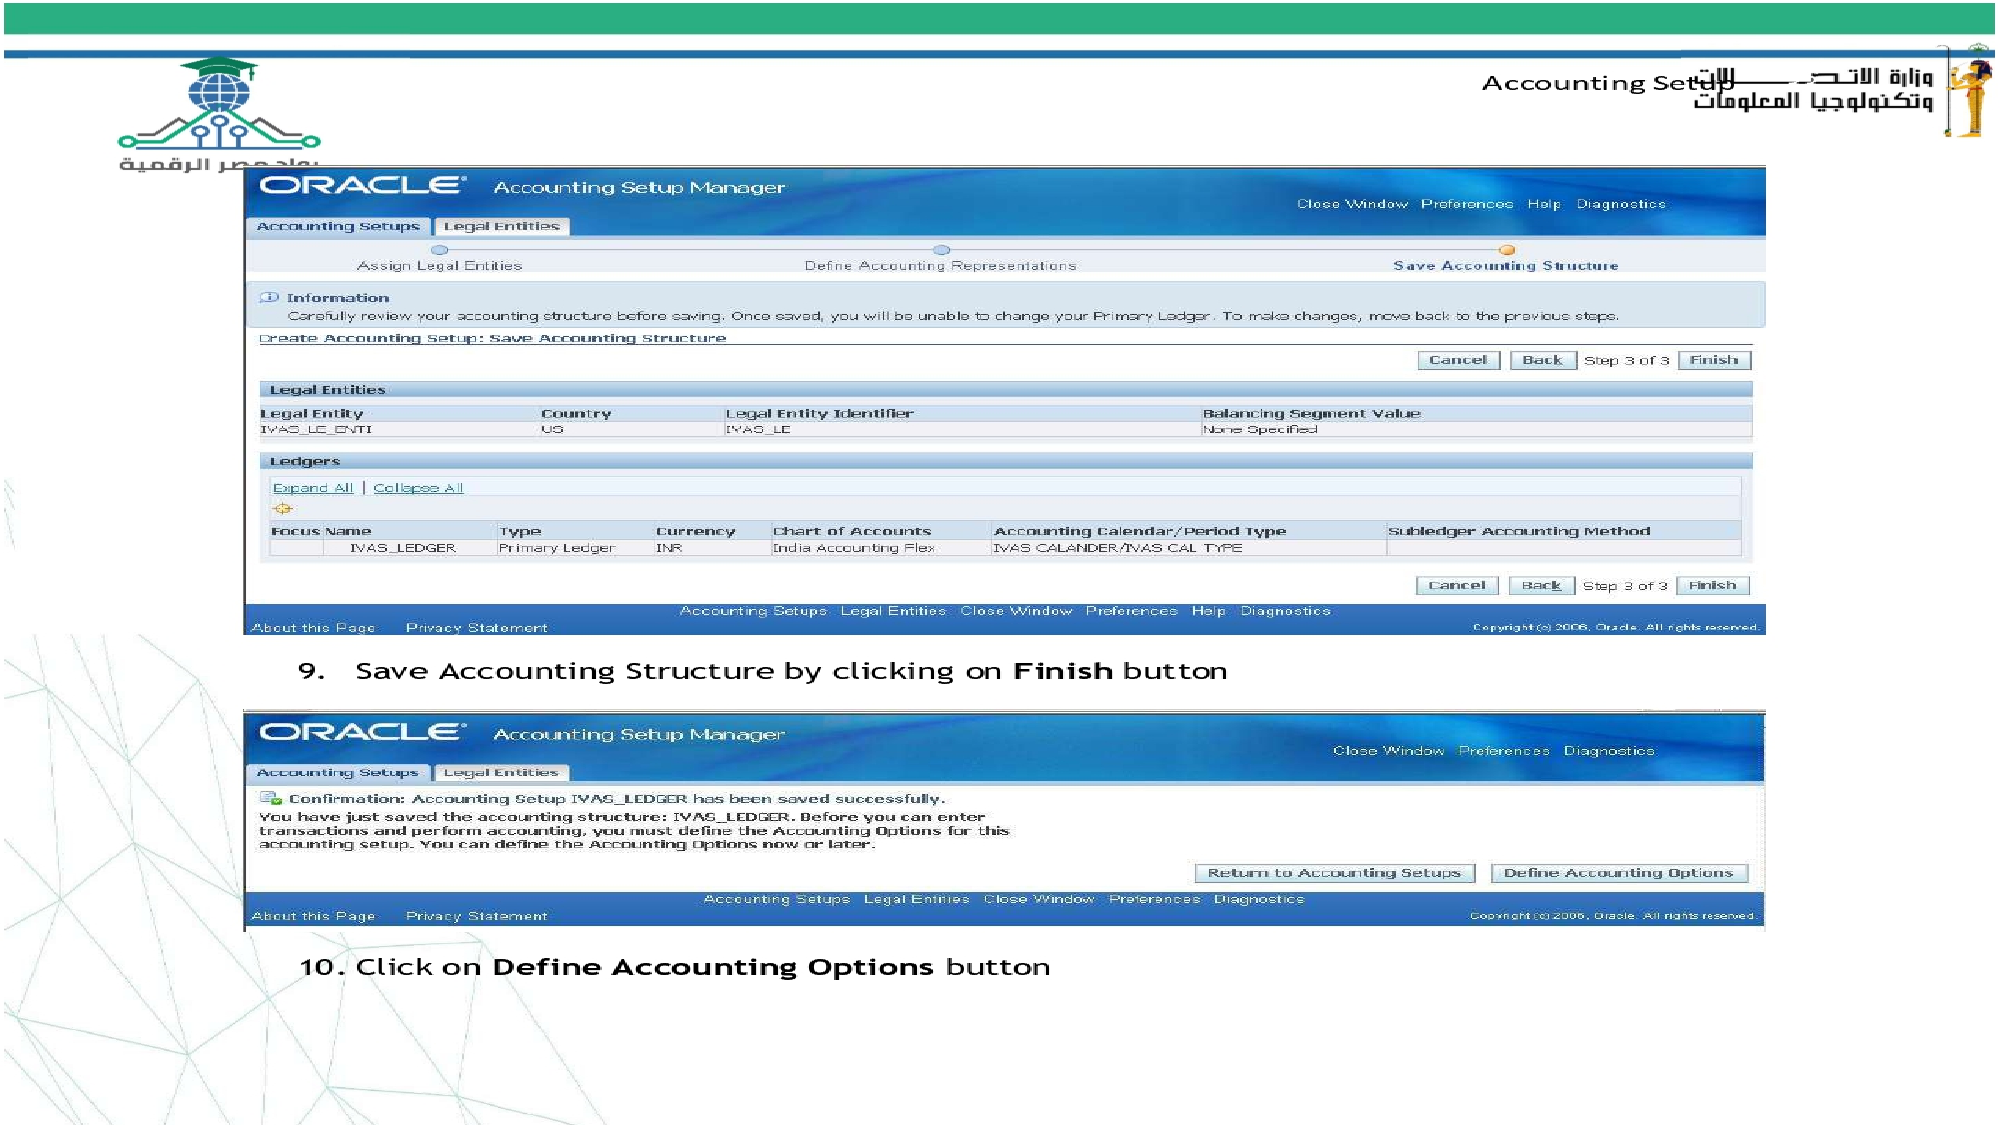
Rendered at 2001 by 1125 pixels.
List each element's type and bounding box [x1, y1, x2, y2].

list [0, 0, 2000, 1125]
